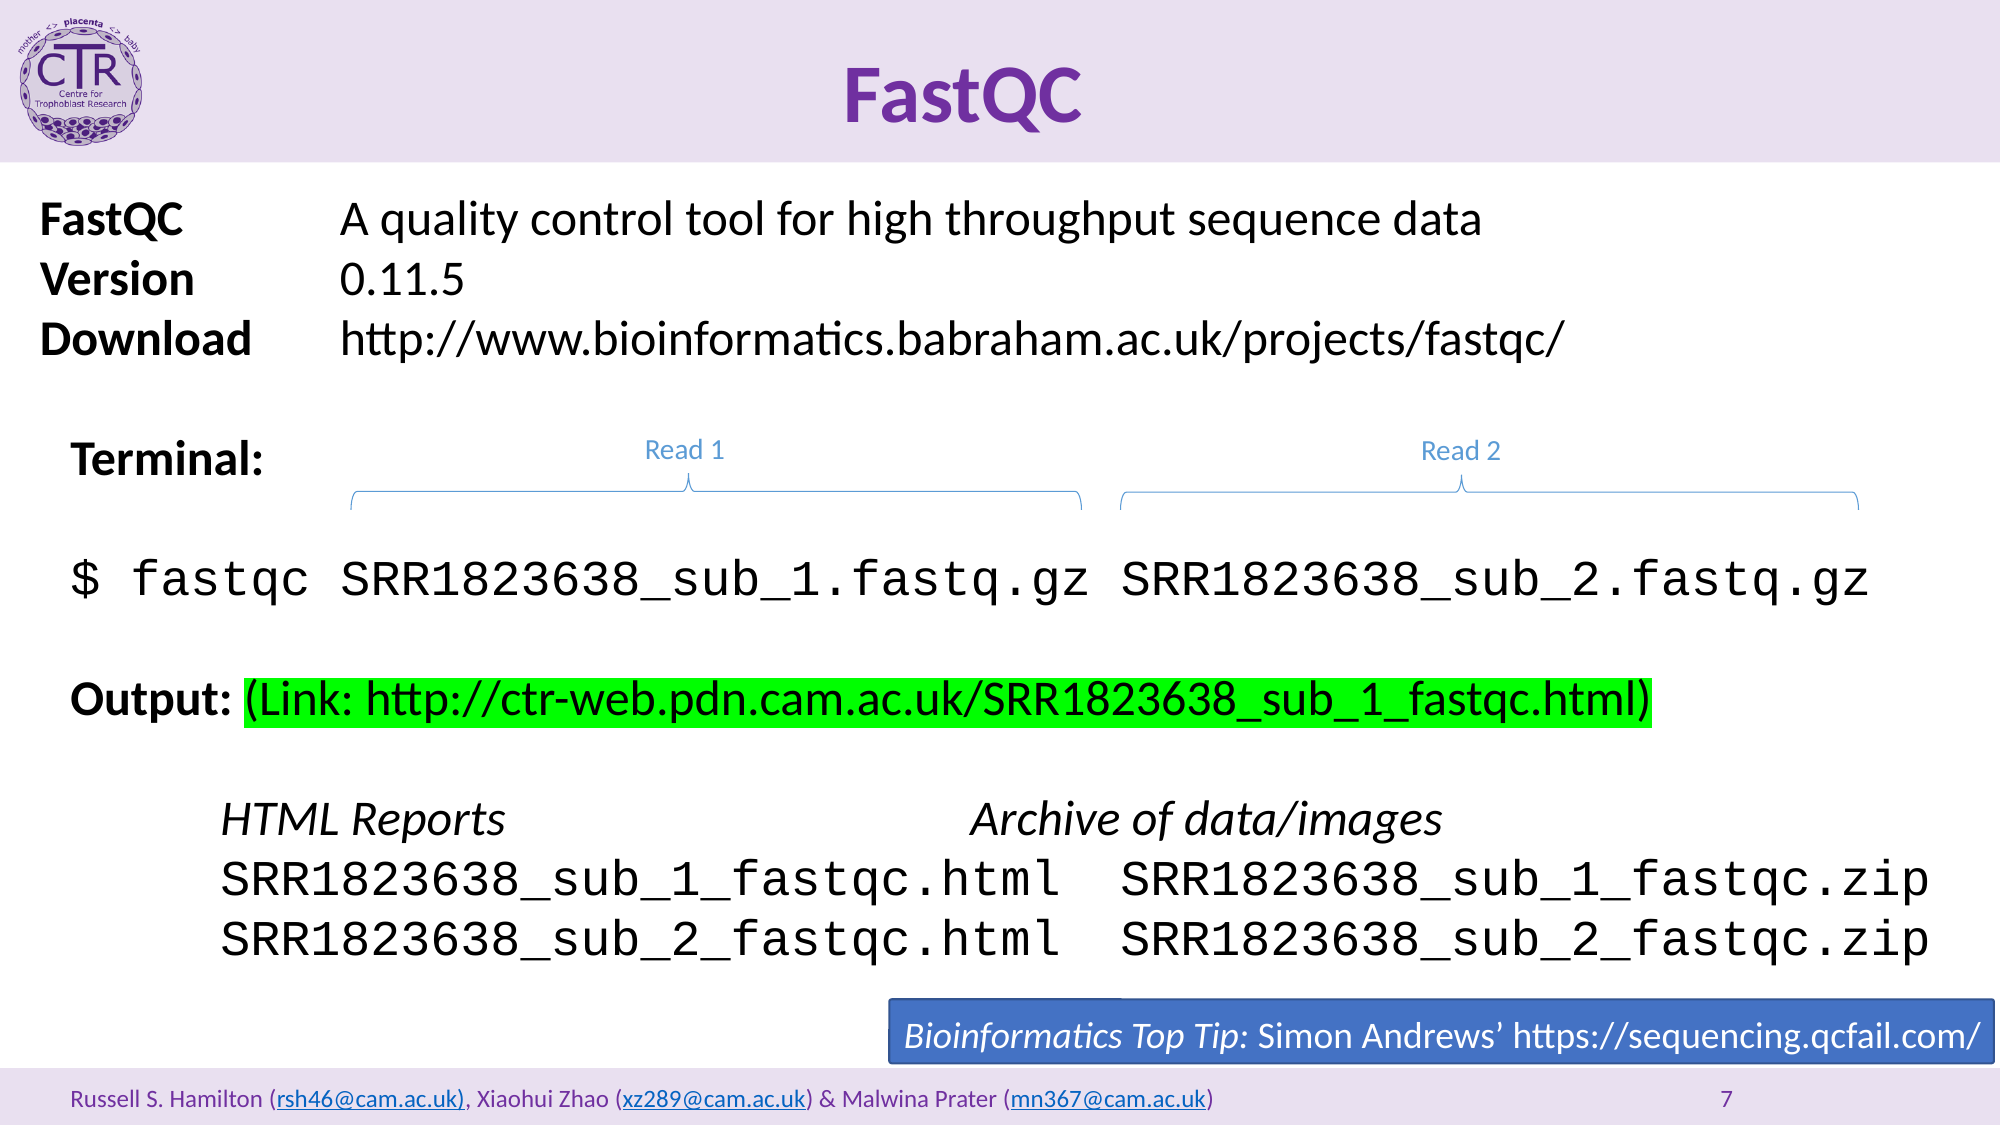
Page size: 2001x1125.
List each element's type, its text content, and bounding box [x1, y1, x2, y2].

text_box FastQC [828, 32, 1098, 147]
text_box [350, 473, 1083, 510]
text_box [888, 998, 1995, 1063]
text_box [0, 1067, 2000, 1125]
text_box Russell S. Hamilton (rsh46@cam.ac.uk), Xiaohui Zhao (xz289@cam.ac.uk) & Malwina Prater (mn367@cam.ac.uk) 7 [55, 1074, 1910, 1120]
text_box [1119, 474, 1860, 510]
text_box Bioinformatics Top Tip: Simon Andrews’ https://sequencing.qcfail.com/ [889, 1004, 1997, 1064]
text_box Terminal: $ fastqc SRR1823638_sub_1.fastq.gz SRR1823638_sub_2.fastq.gz Output: (Link: http://ctr-web.pdn.cam.ac.uk/SRR1823638_sub_1_fastqc.html) HTML Reports Archive of data/images SRR1823638_sub_1_fastqc.html SRR1823638_sub_1_fastqc.zip SRR1823638_sub_2_fastqc.html SRR1823638_sub_2_fastqc.zip [55, 418, 1977, 973]
text_box [0, 0, 2000, 163]
text_box FastQC A quality control tool for high throughput sequence data Version 0.11.5 Download http://www.bioinformatics.babraham.ac.uk/projects/fastqc/ [25, 178, 1843, 373]
picture [11, 16, 146, 146]
text_box Read 1 [630, 422, 741, 473]
text_box Read 2 [1406, 423, 1517, 474]
